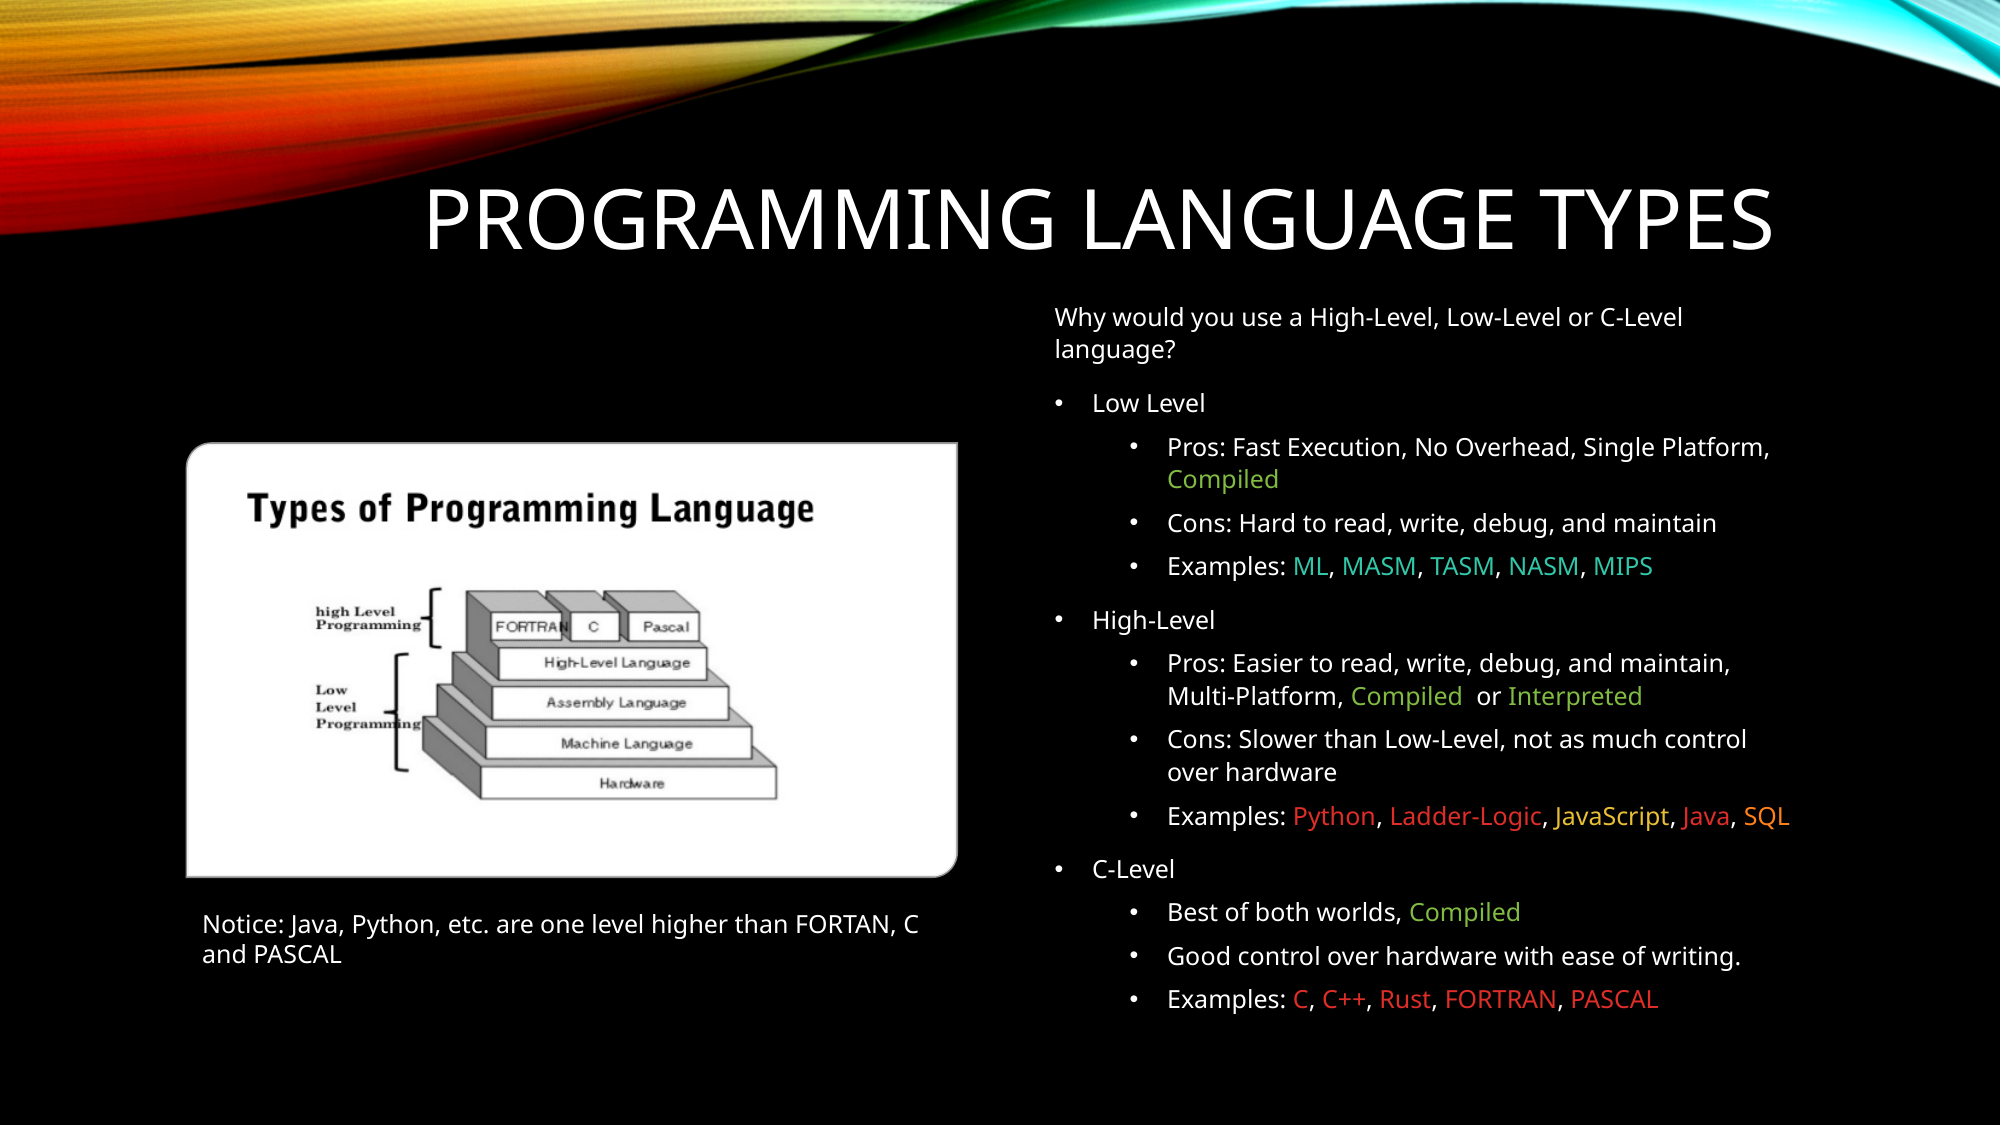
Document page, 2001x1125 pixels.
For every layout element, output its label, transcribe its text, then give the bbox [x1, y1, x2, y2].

title Programming Language Types [187, 101, 1813, 344]
picture [0, 0, 2000, 237]
list Why would you use a High-Level, Low-Level or C-Level language? Low Level Pros: Fast Execution, No Overhead, Single Platform, Compiled Cons: Hard to read, write, debug, and maintain Examples: ML, MASM, TASM, NASM, MIPS High-Level Pros: Easier to read, write, debug, and maintain, Multi-Platform, Compiled or Interpreted Cons: Slower than Low-Level, not as much control over hardware Examples: Python, Ladder-Logic, JavaScript, Java, SQL C-Level Best of both worlds, Compiled Good control over hardware with ease of writing. Examples: C, C++, Rust, FORTRAN, PASCAL [1039, 290, 1813, 1007]
text_box Notice: Java, Python, etc. are one level higher than FORTAN, C and PASCAL [187, 901, 960, 977]
picture [186, 443, 957, 877]
